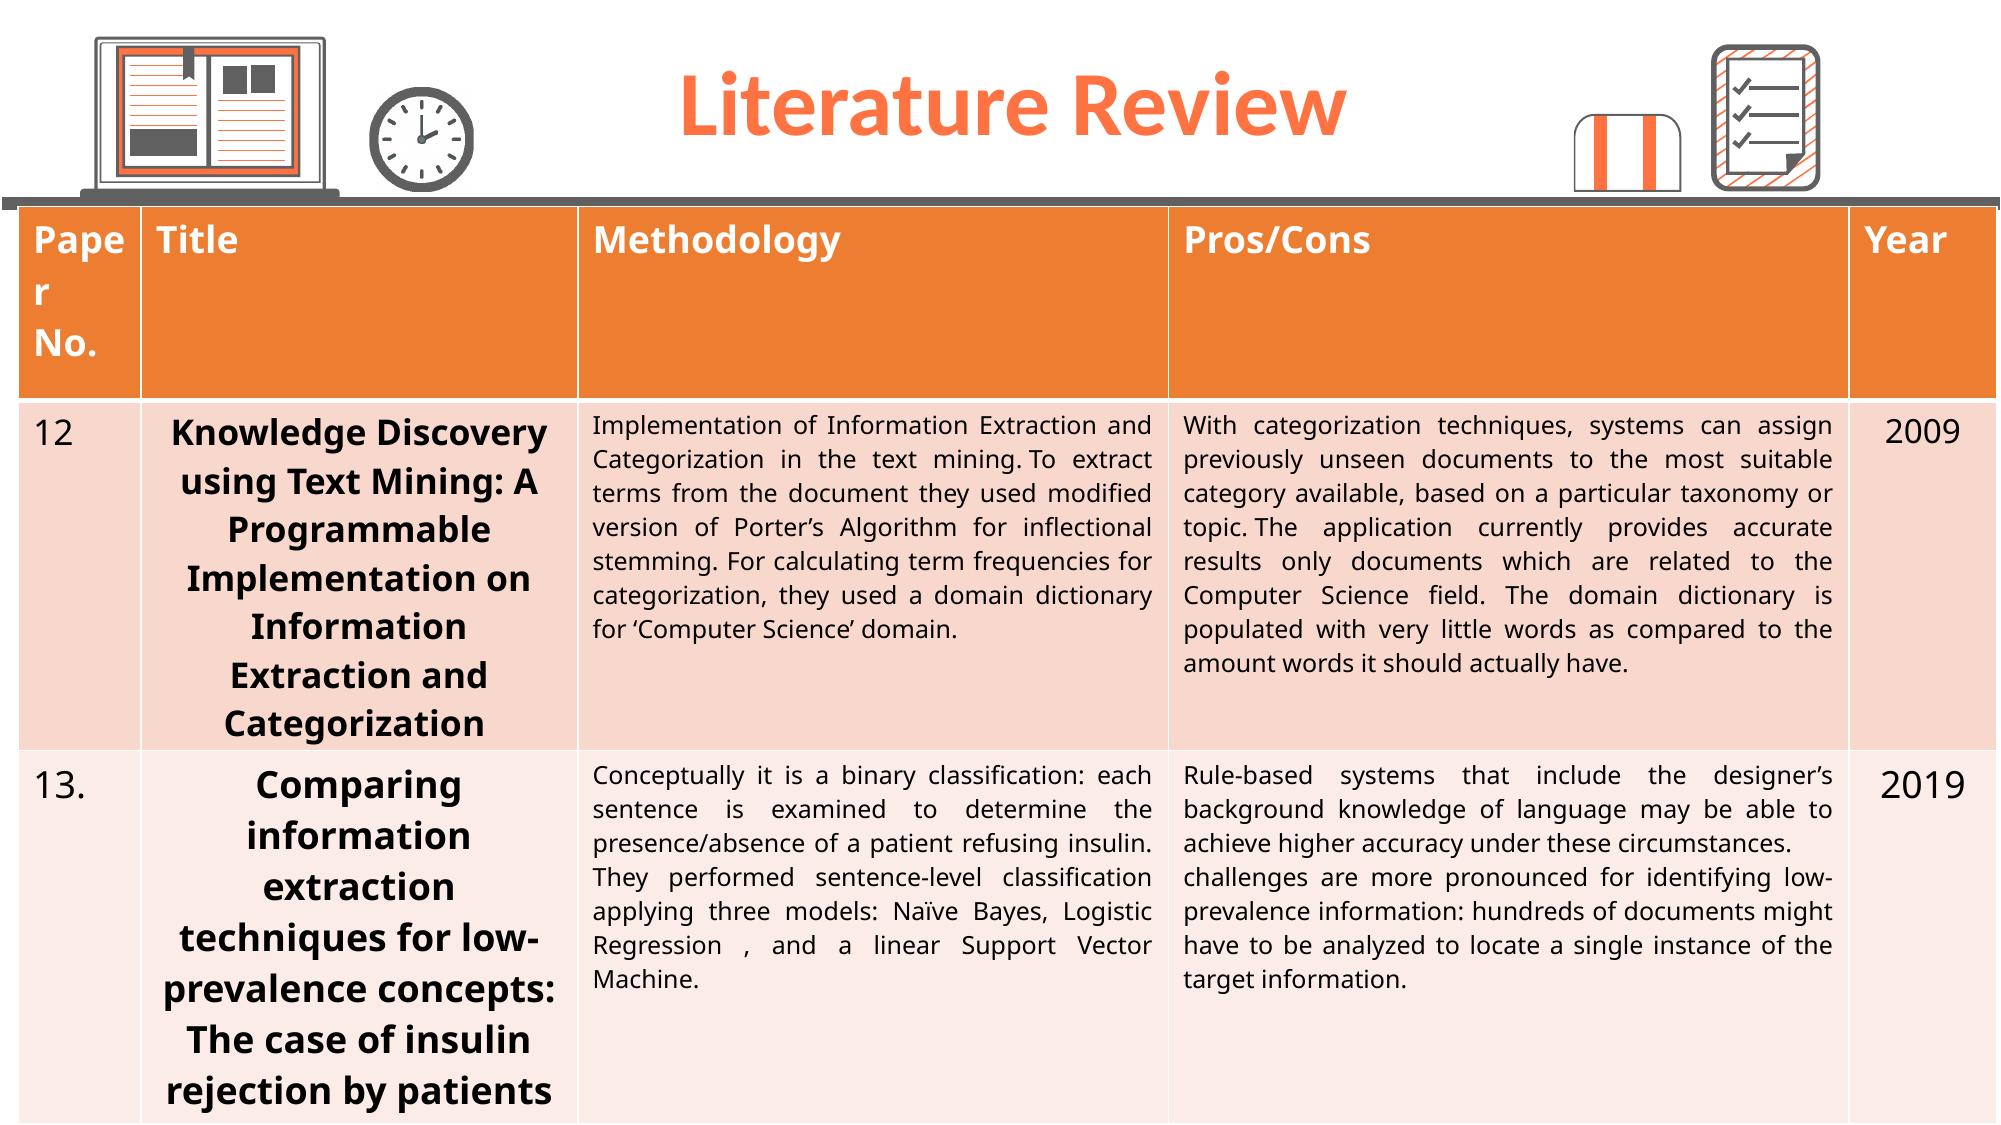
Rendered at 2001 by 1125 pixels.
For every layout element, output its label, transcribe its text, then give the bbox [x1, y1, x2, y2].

picture [1711, 44, 1822, 192]
table_header Pros/Cons [1169, 211, 1848, 398]
picture [0, 36, 2000, 211]
table_cell 2019 [1850, 751, 1996, 1123]
table_cell Implementation of Information Extraction and Categorization in the text mining. To extract terms from the document they used modified version of Porter’s Algorithm for inflectional stemming. For calculating term frequencies for categorization, they used a domain dictionary for ‘Computer Science’ domain. [579, 403, 1168, 750]
table_cell Comparing information extraction techniques for low-prevalence concepts: The case of insulin rejection by patients [142, 751, 577, 1123]
table_cell 13. [19, 751, 140, 1123]
table_header Methodology [579, 211, 1168, 398]
table_header Paper No. [19, 211, 140, 398]
table_header Year [1850, 211, 1996, 398]
table_cell 2009 [1850, 403, 1996, 750]
picture [1573, 113, 1682, 193]
table_cell Conceptually it is a binary classification: each sentence is examined to determine the presence/absence of a patient refusing insulin. They performed sentence-level classification applying three models: Naïve Bayes, Logistic Regression , and a linear Support Vector Machine. [579, 751, 1168, 1123]
table_cell With categorization techniques, systems can assign previously unseen documents to the most suitable category available, based on a particular taxonomy or topic. The application currently provides accurate results only documents which are related to the Computer Science field. The domain dictionary is populated with very little words as compared to the amount words it should actually have. [1169, 403, 1848, 750]
table_cell 12 [19, 403, 140, 750]
table_cell Knowledge Discovery using Text Mining: A Programmable Implementation on Information Extraction and Categorization [142, 403, 577, 750]
table_cell Rule-based systems that include the designer’s background knowledge of language may be able to achieve higher accuracy under these circumstances. challenges are more pronounced for identifying low-prevalence information: hundreds of documents might have to be analyzed to locate a single instance of the target information. [1169, 751, 1848, 1123]
table_header Title [142, 211, 577, 398]
picture [369, 87, 474, 192]
text_box Literature Review [449, 36, 1578, 162]
